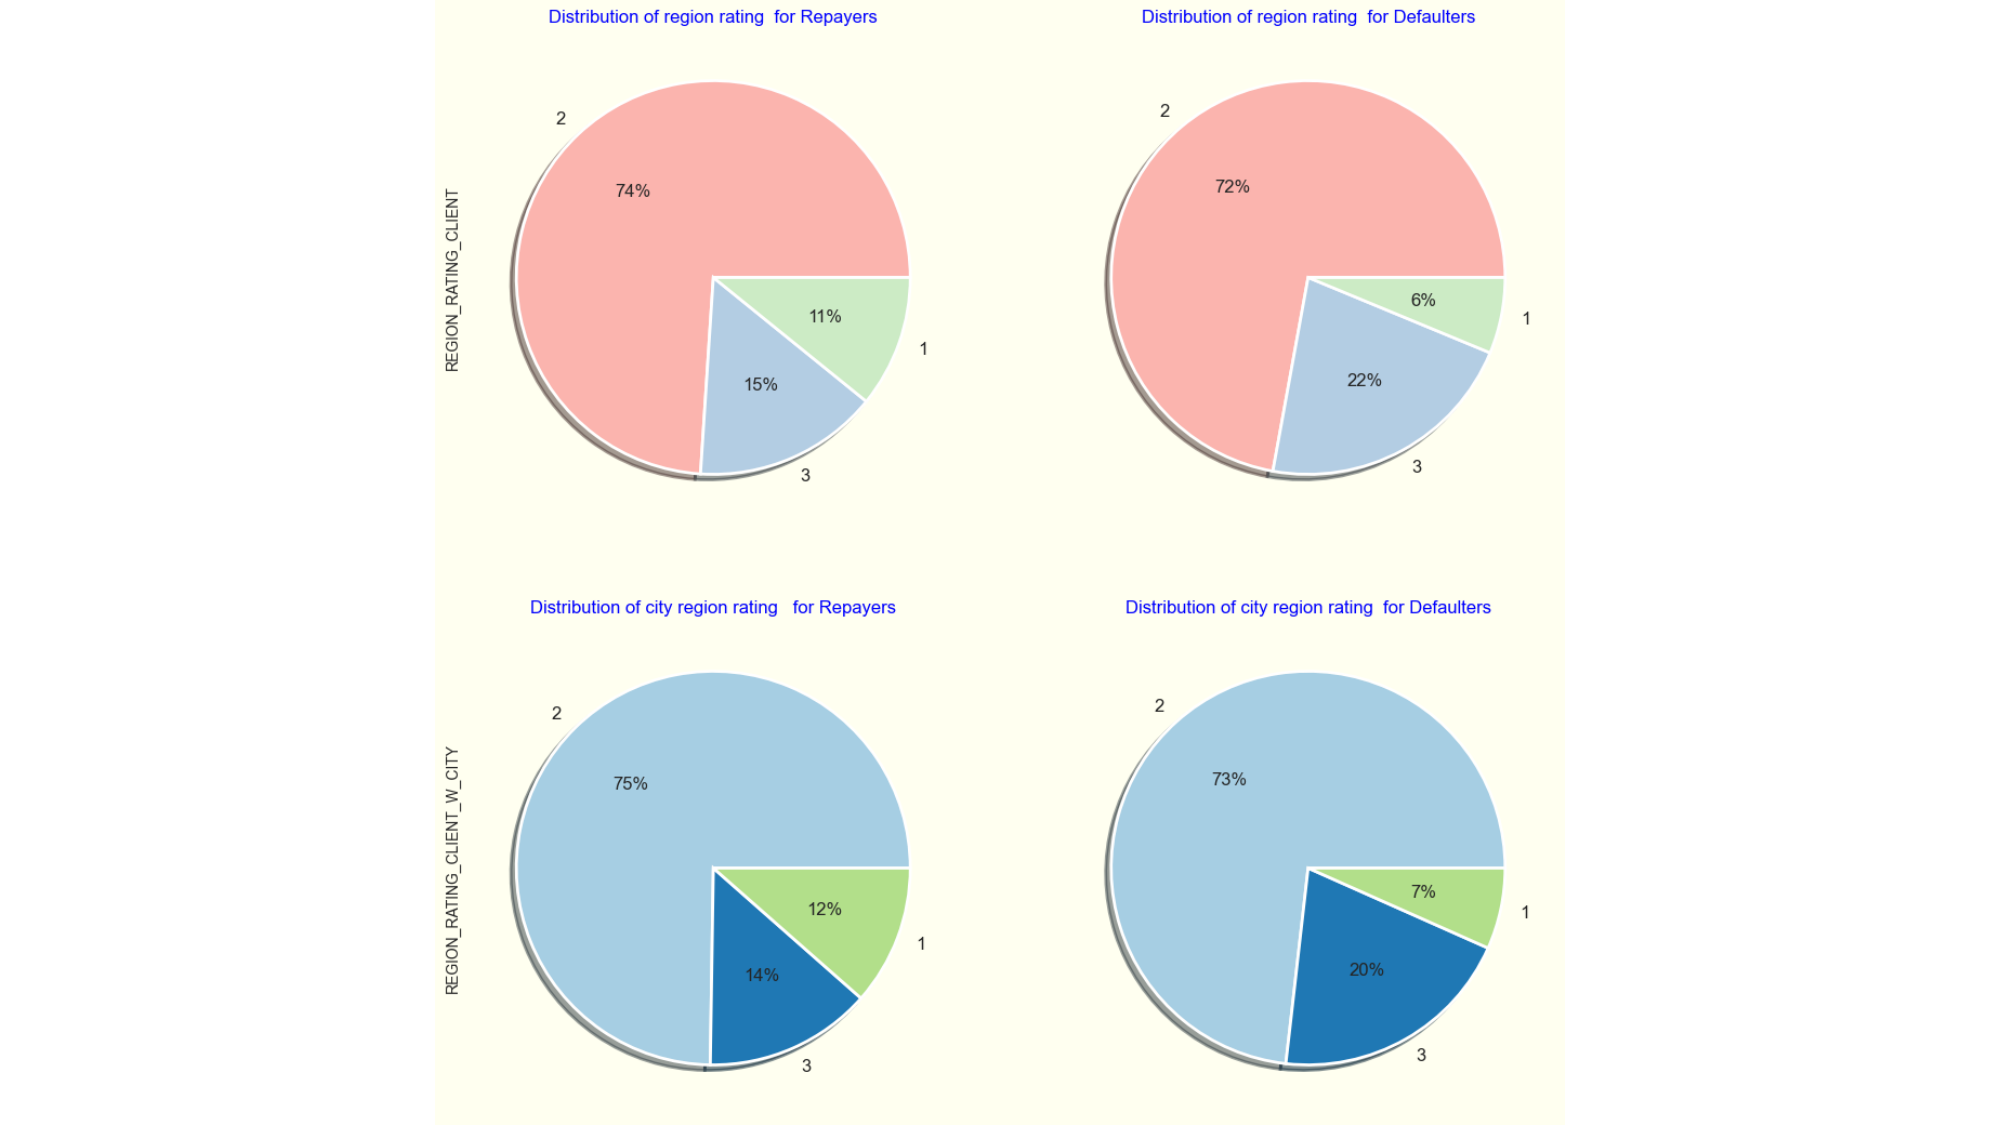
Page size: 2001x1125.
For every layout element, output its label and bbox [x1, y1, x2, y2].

picture [435, 0, 1565, 1125]
